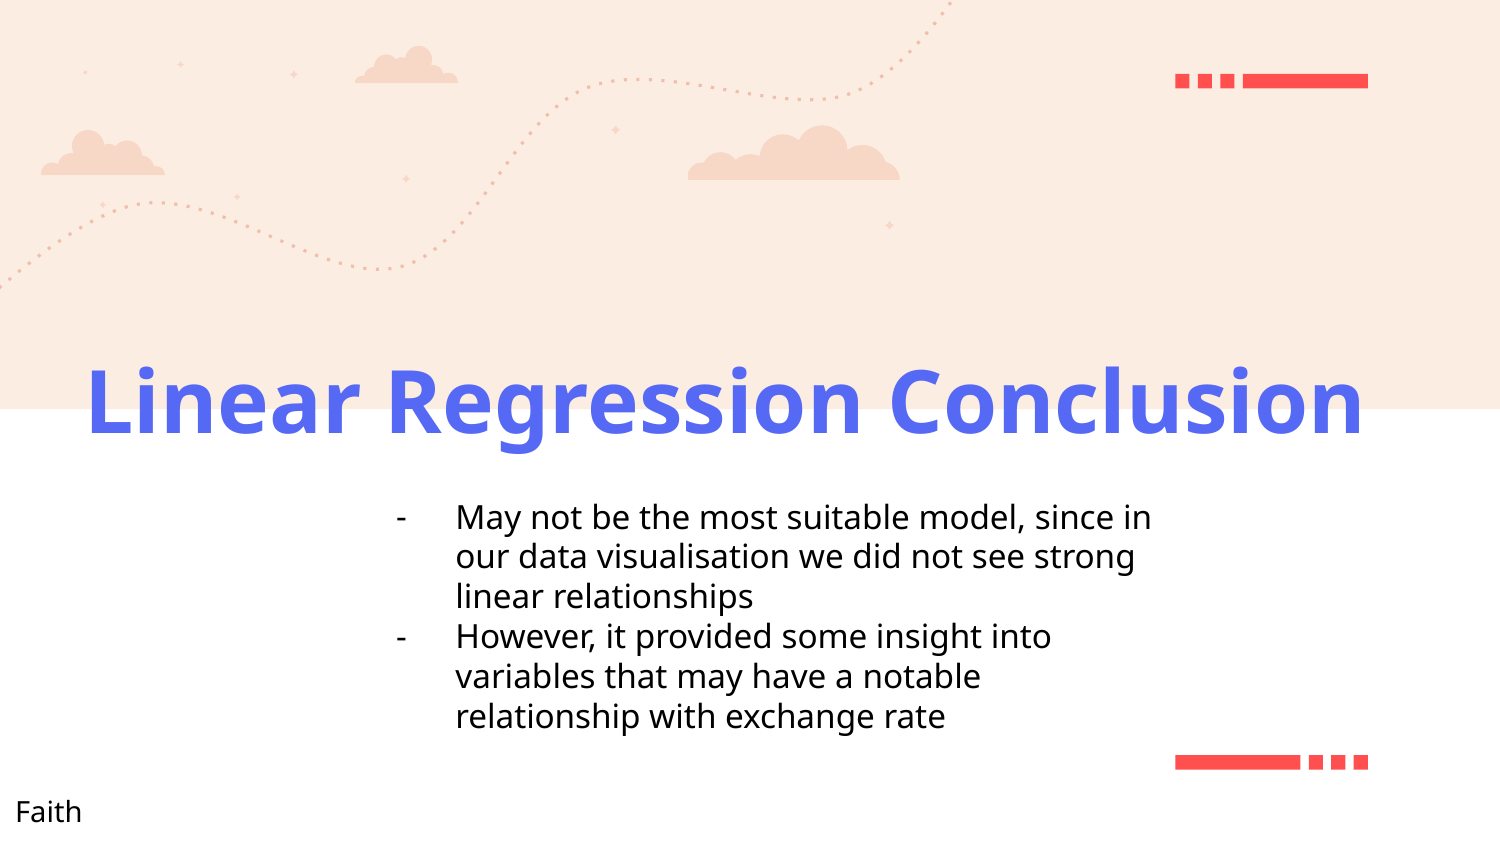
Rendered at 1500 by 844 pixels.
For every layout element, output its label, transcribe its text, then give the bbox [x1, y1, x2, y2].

title Linear Regression Conclusion [69, 331, 1469, 467]
text_box Faith [0, 778, 108, 843]
subtitle May not be the most suitable model, since in our data visualisation we did not see strong linear relationships However, it provided some insight into variables that may have a notable relationship with exchange rate [365, 480, 1182, 684]
